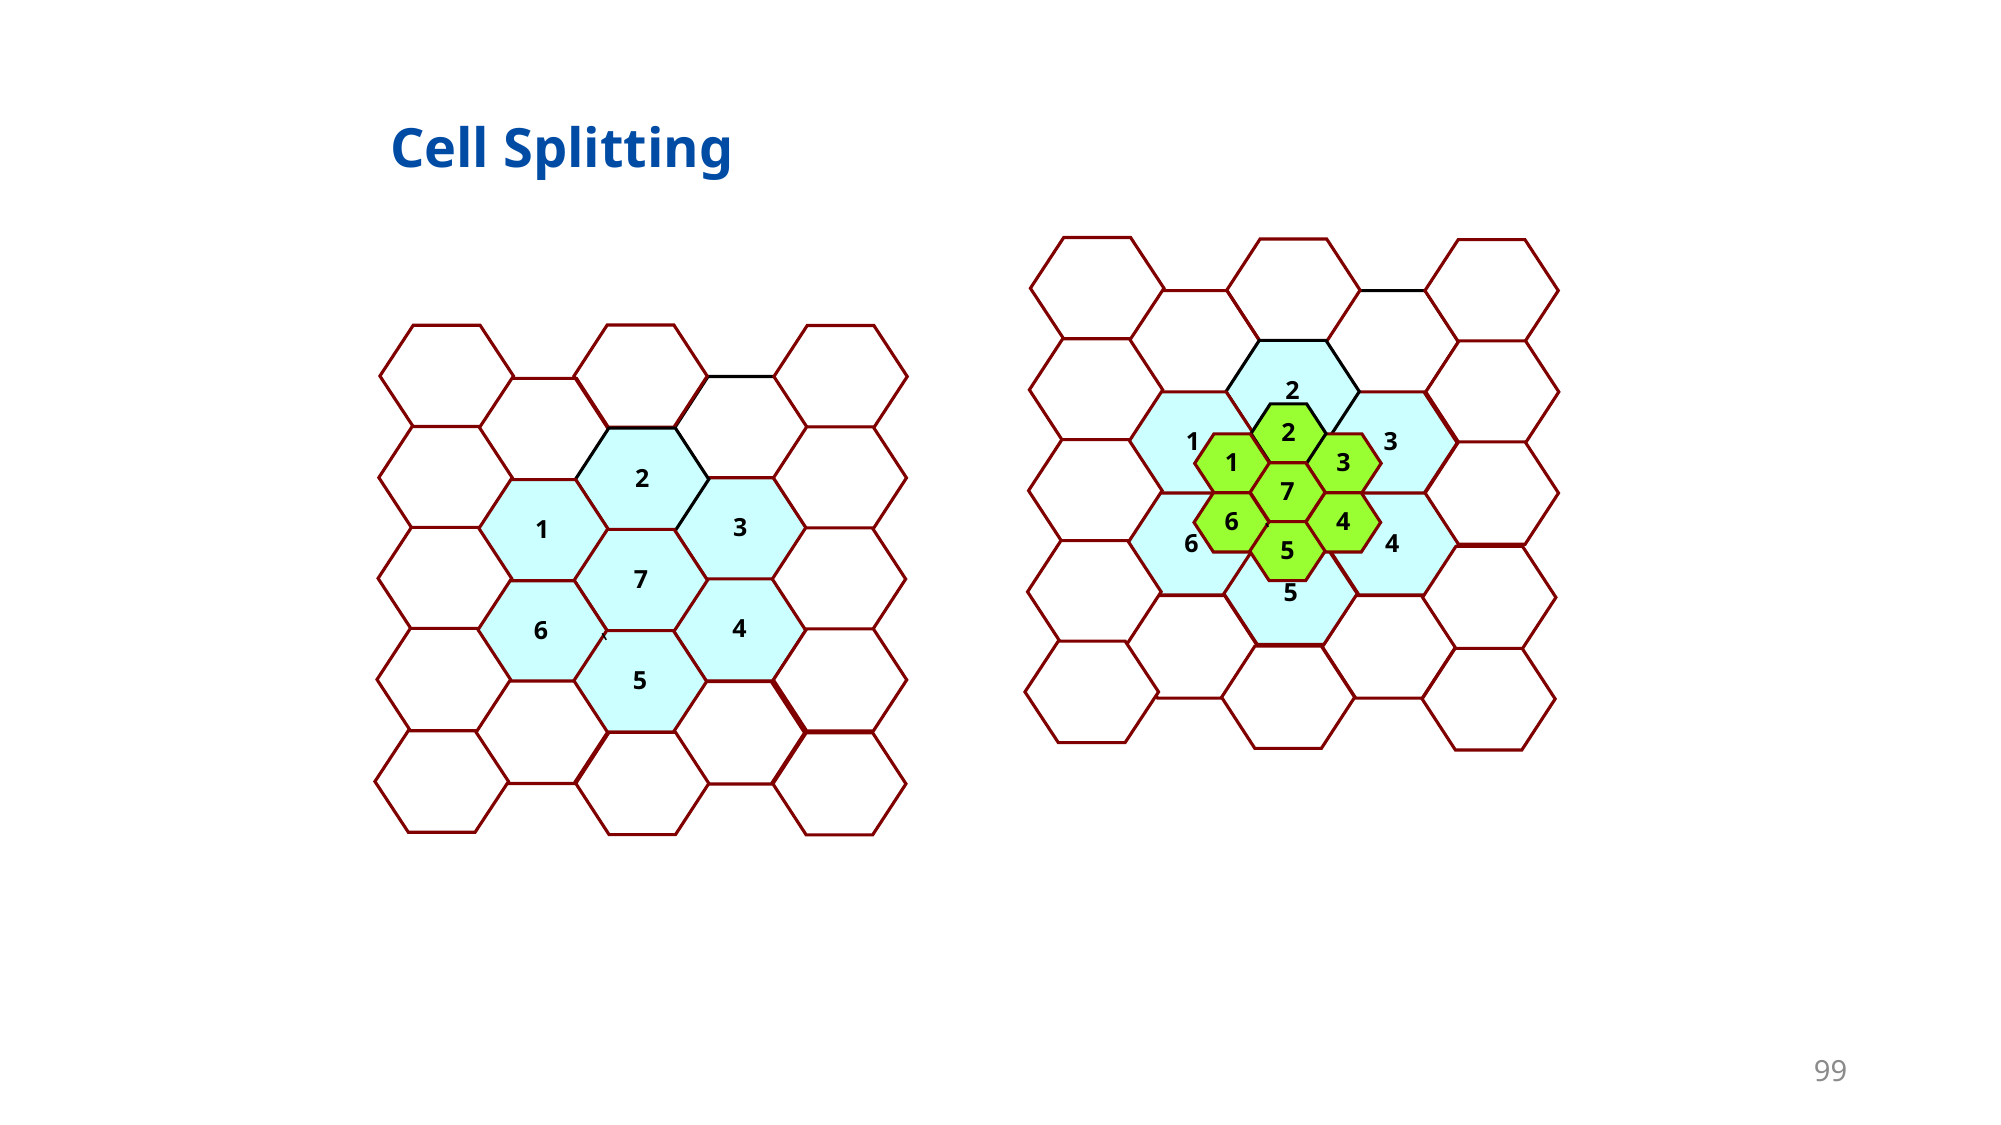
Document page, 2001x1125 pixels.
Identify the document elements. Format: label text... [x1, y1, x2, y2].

slide_number 99 [1412, 1042, 1863, 1103]
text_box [1024, 237, 1559, 750]
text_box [374, 324, 908, 835]
title Cell Splitting [375, 112, 913, 188]
